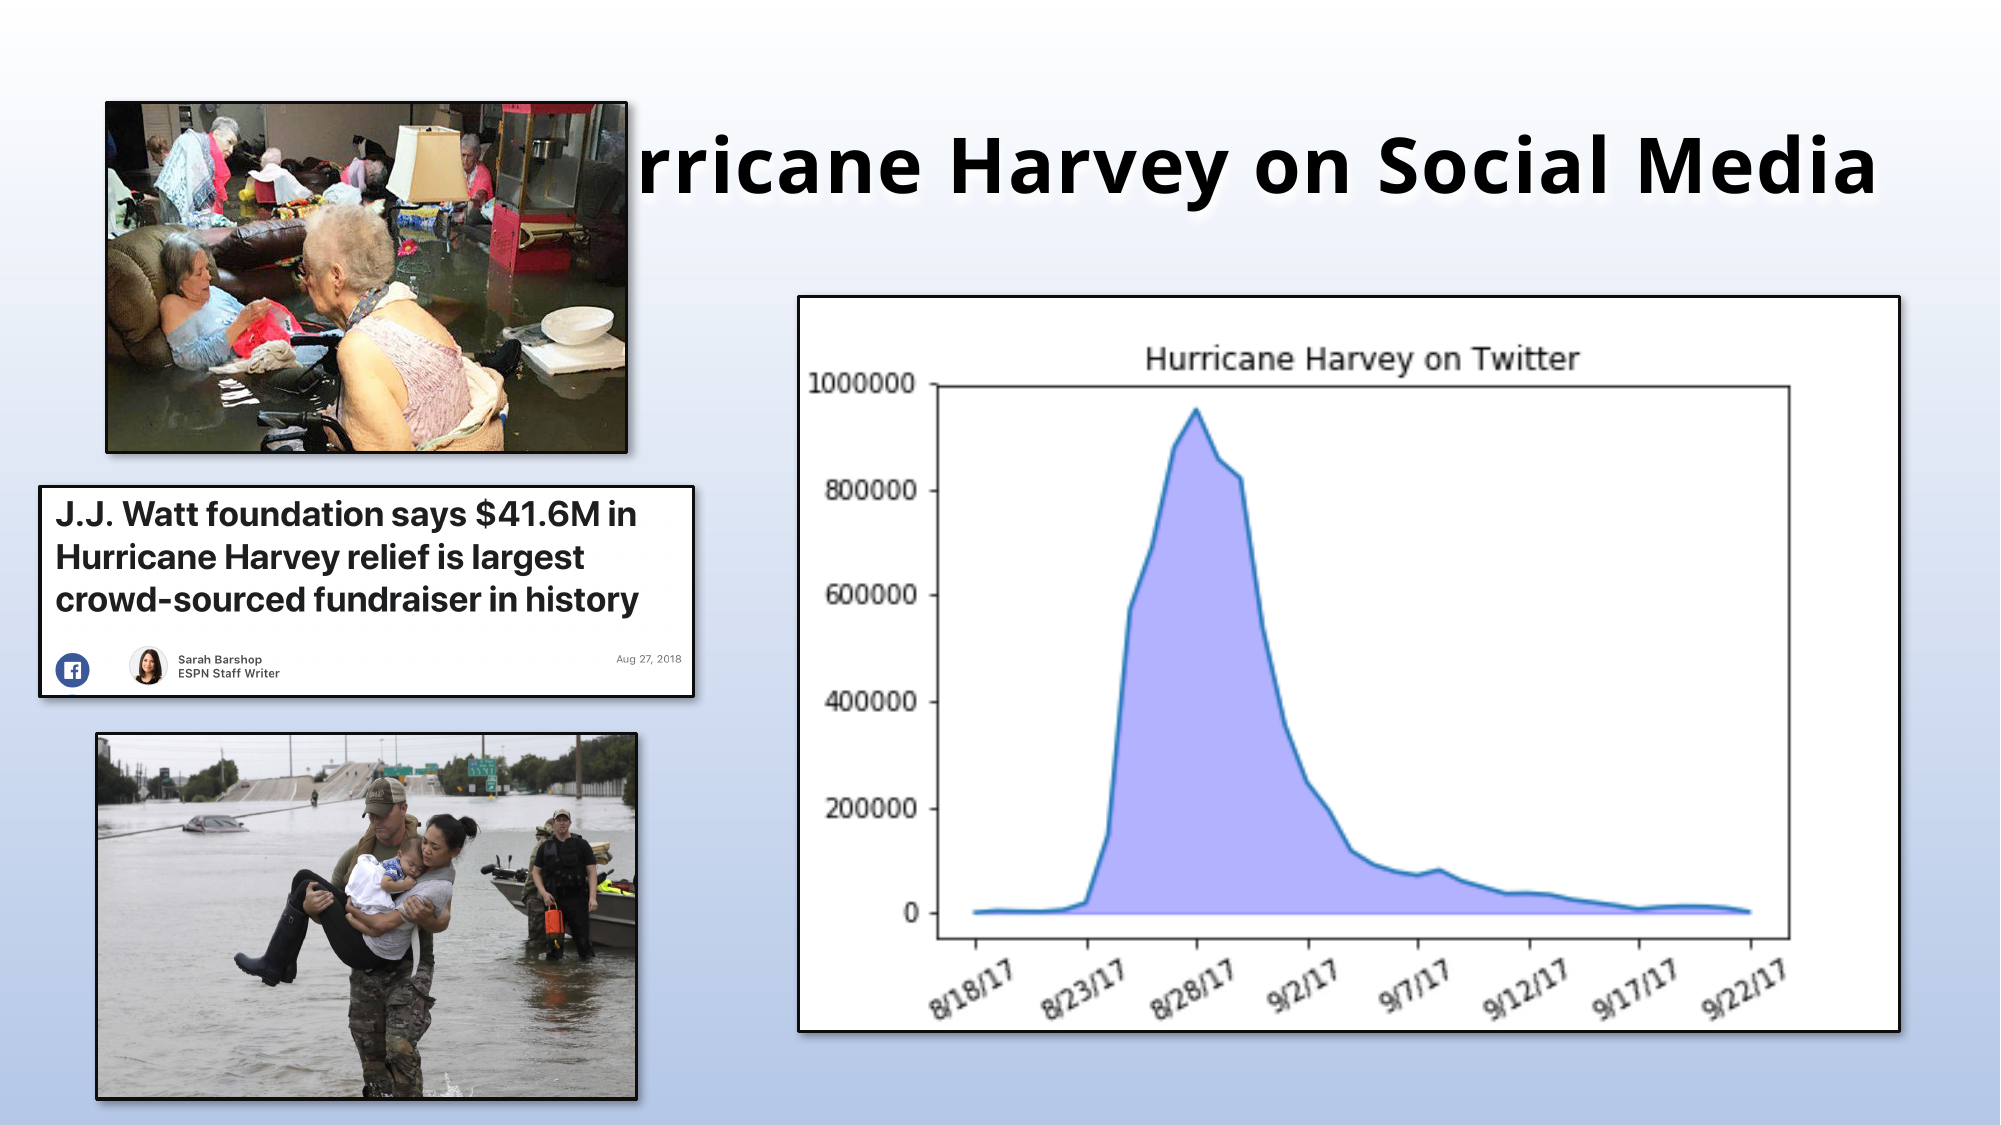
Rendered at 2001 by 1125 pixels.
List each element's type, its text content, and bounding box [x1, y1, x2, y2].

text_box Hurricane Harvey on Social Media [171, 59, 1897, 278]
picture [98, 735, 636, 1098]
picture [108, 103, 626, 451]
picture [41, 487, 692, 696]
picture [799, 297, 1898, 1030]
